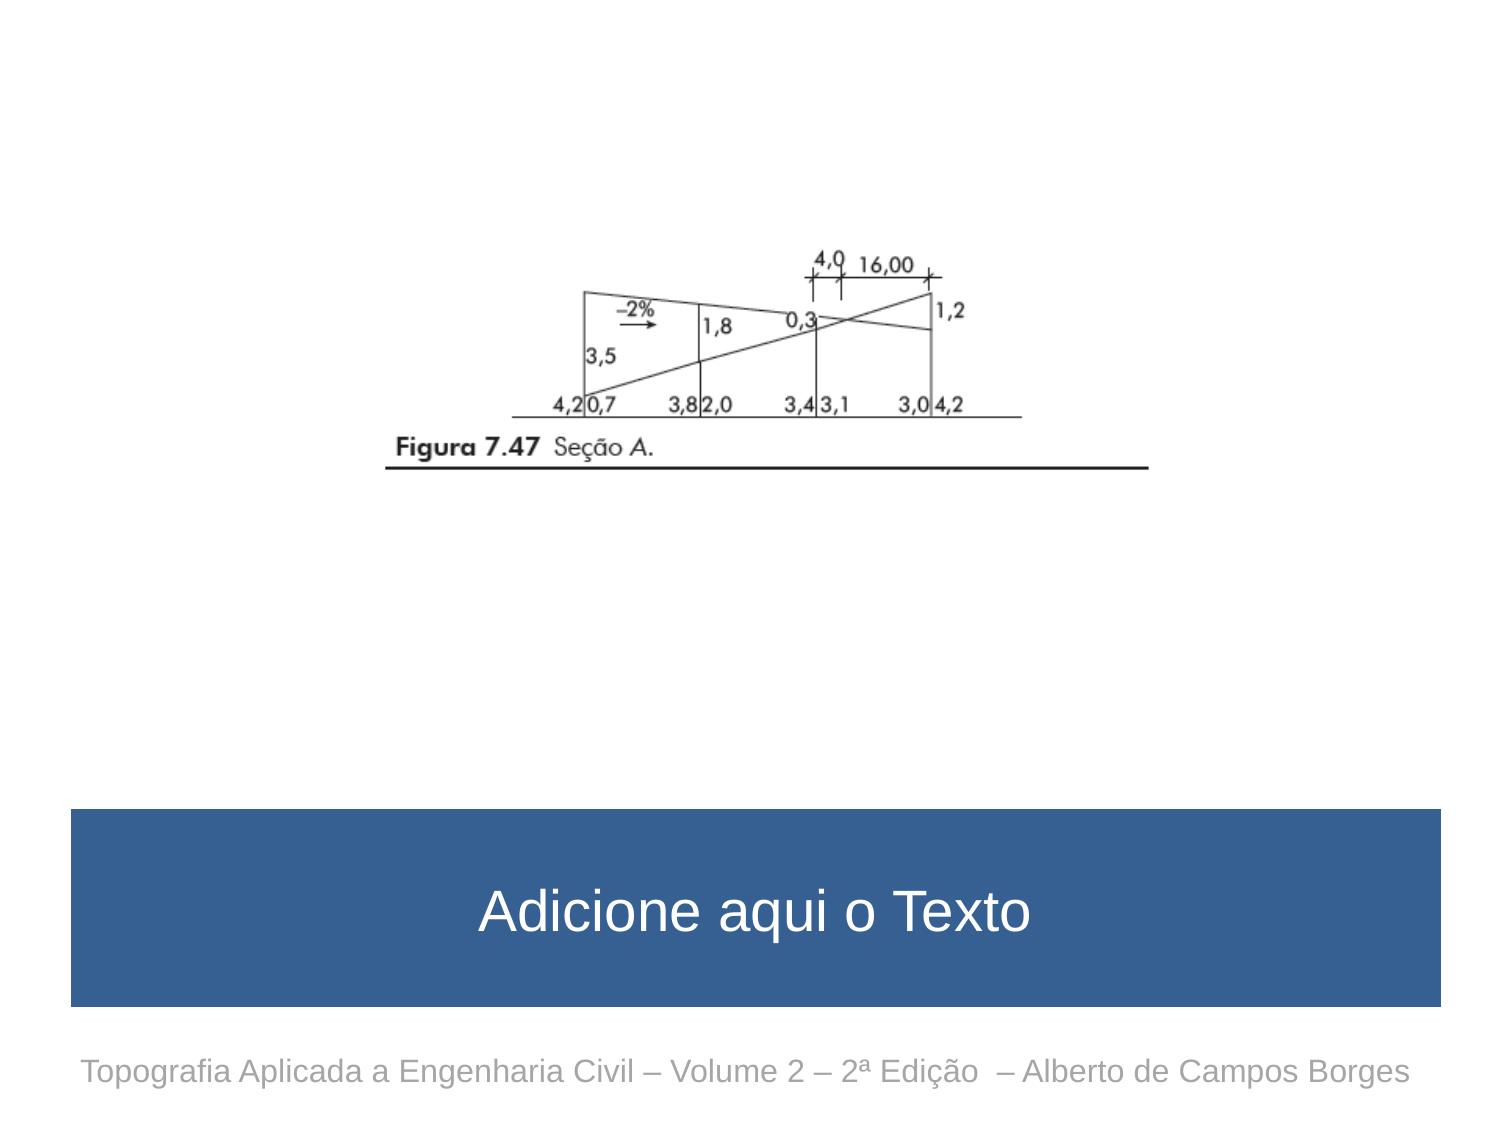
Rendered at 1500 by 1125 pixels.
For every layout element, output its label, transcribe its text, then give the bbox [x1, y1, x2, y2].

text_box Adicione aqui o Texto [70, 808, 1442, 1008]
footer Topografia Aplicada a Engenharia Civil – Volume 2 – 2ª Edição – Alberto de Campos Borges [0, 1042, 1500, 1103]
picture [337, 219, 1175, 482]
